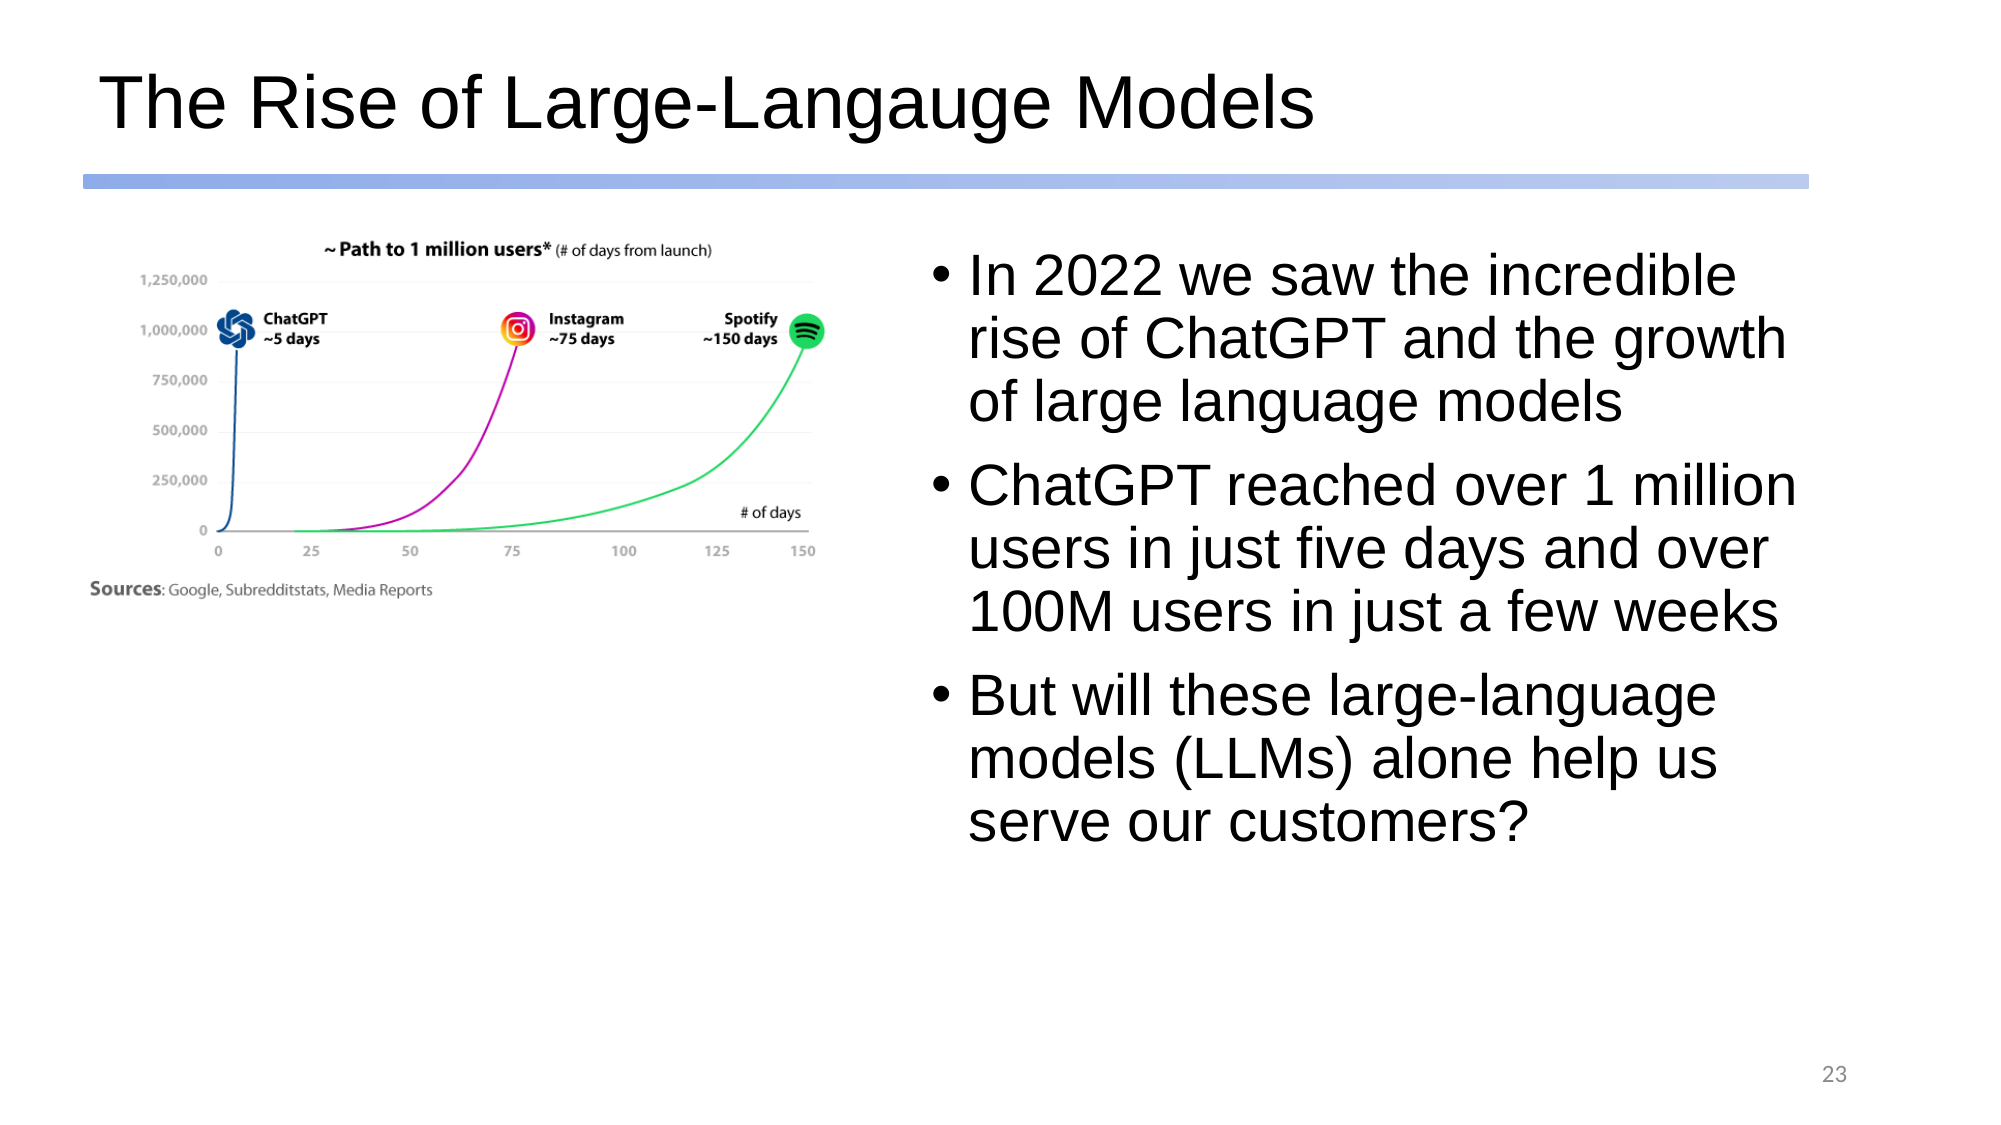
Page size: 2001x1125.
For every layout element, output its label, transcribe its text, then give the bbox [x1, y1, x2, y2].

picture [67, 224, 874, 612]
list In 2022 we saw the incredible rise of ChatGPT and the growth of large language models ChatGPT reached over 1 million users in just five days and over 100M users in just a few weeks But will these large-language models (LLMs) alone help us serve our customers? [916, 238, 1849, 952]
slide_number 23 [1412, 1042, 1863, 1103]
title The Rise of Large-Langauge Models [83, 33, 1809, 175]
